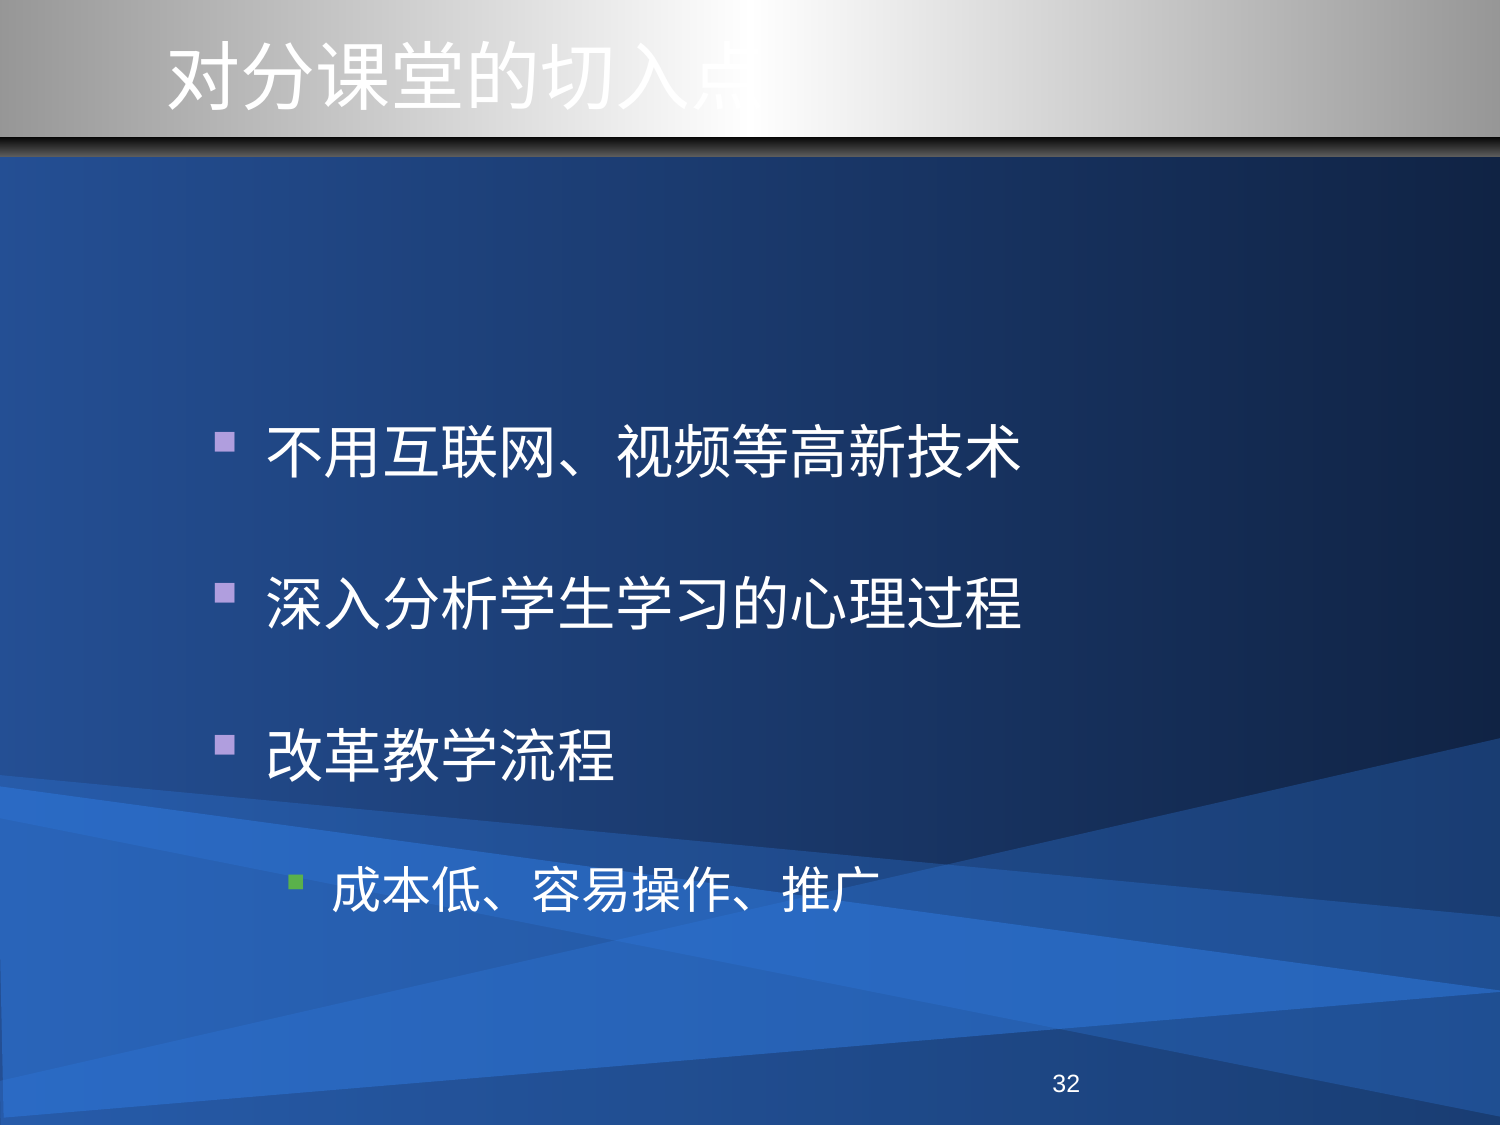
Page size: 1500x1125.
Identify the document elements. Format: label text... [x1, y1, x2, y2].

text_box 不用互联网、视频等高新技术 深入分析学生学习的心理过程 改革教学流程 成本低、容易操作、推广 [194, 338, 1329, 835]
title 对分课堂的切入点 [150, 37, 1388, 113]
slide_number 32 [1037, 1059, 1200, 1098]
